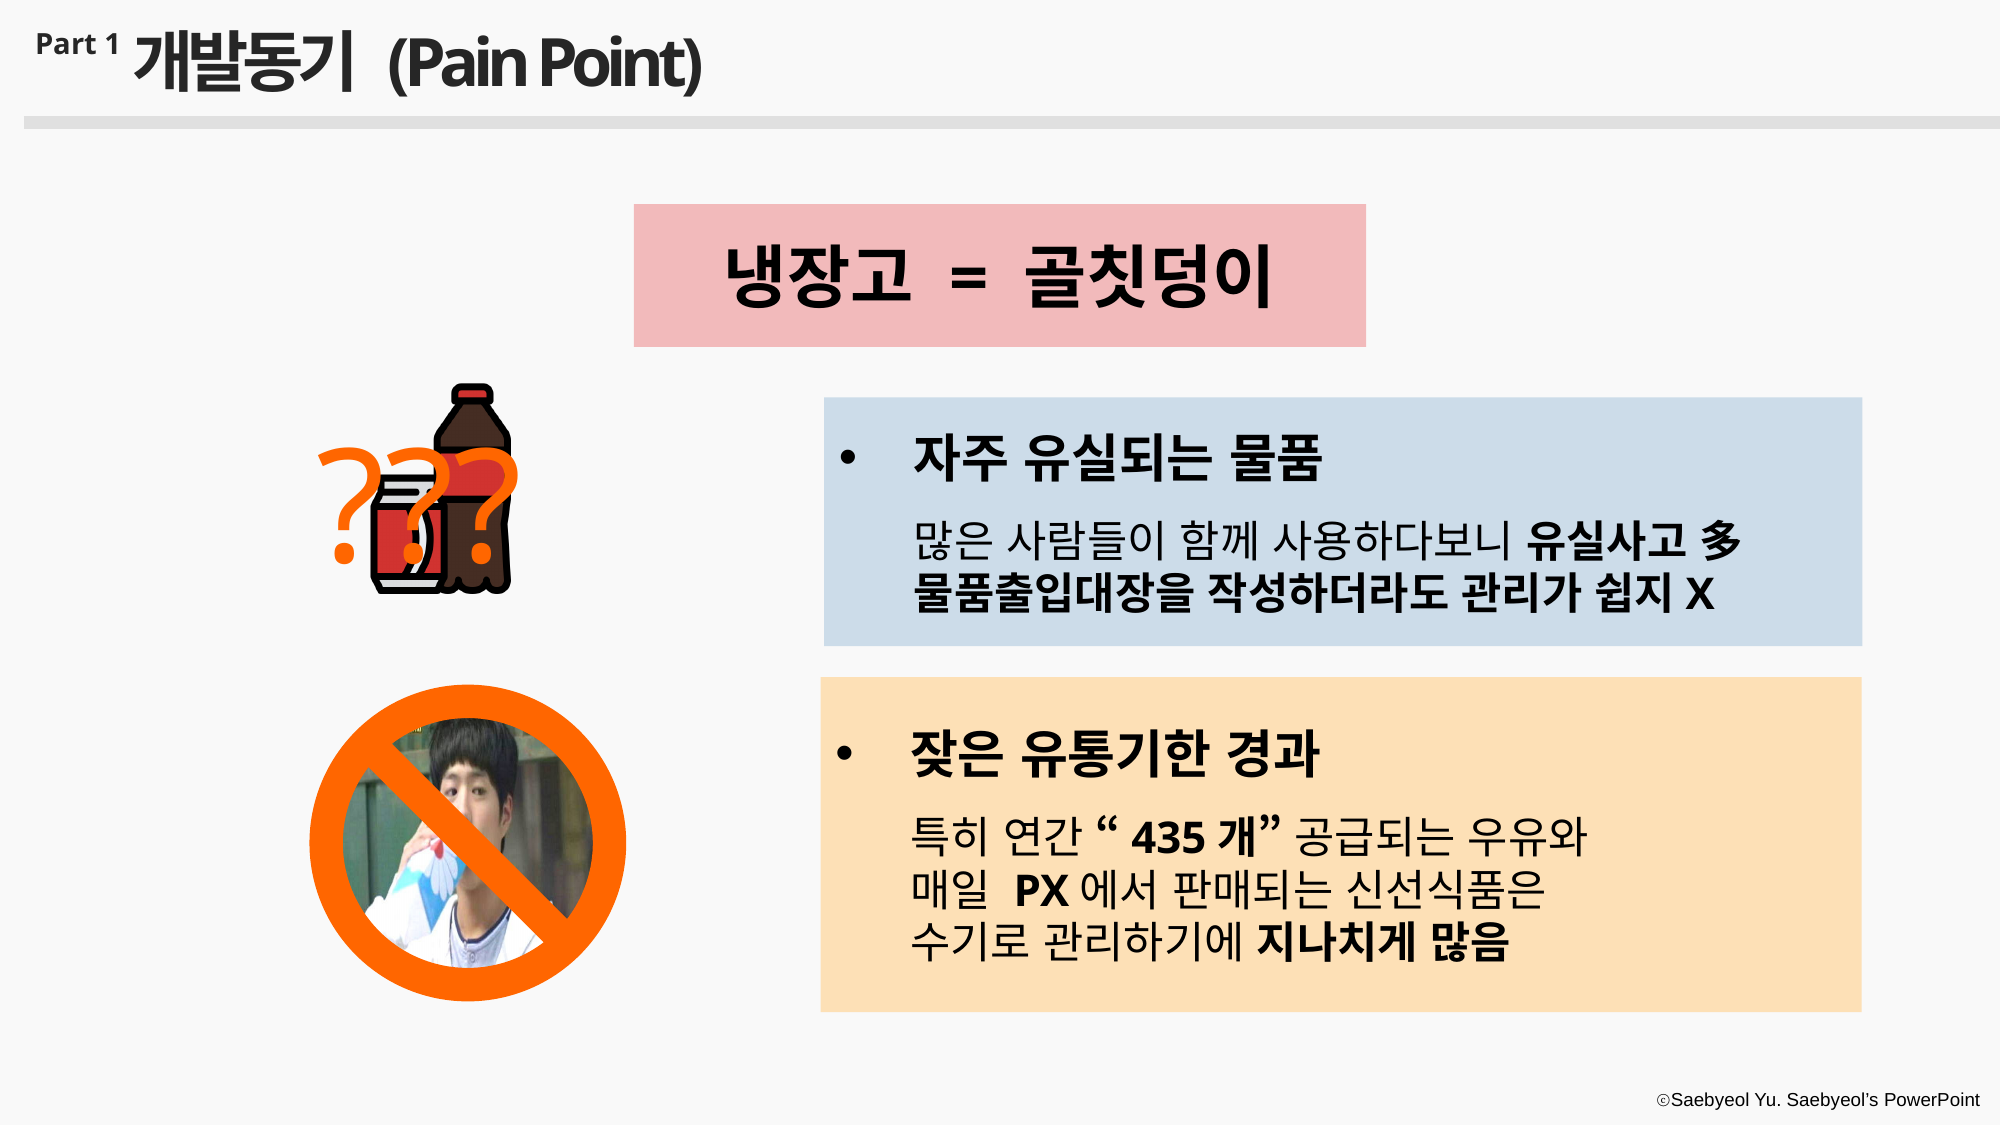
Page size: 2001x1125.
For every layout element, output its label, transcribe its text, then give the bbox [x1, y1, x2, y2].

text_box 개발동기 (Pain Point) [117, 12, 719, 108]
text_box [309, 684, 627, 1002]
text_box 자주 유실되는 물품 많은 사람들이 함께 사용하다보니 유실사고 多 물품출입대장을 작성하더라도 관리가 쉽지X [824, 397, 1863, 647]
text_box 잦은 유통기한 경과 특히 연간 “435개” 공급되는 우유와 매일 PX에서 판매되는 신선식품은 수기로 관리하기에 지나치게 많음 [820, 677, 1862, 1013]
text_box 냉장고 = 골칫덩이 [633, 204, 1367, 347]
text_box Part 1 [20, 18, 117, 68]
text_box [301, 376, 630, 603]
